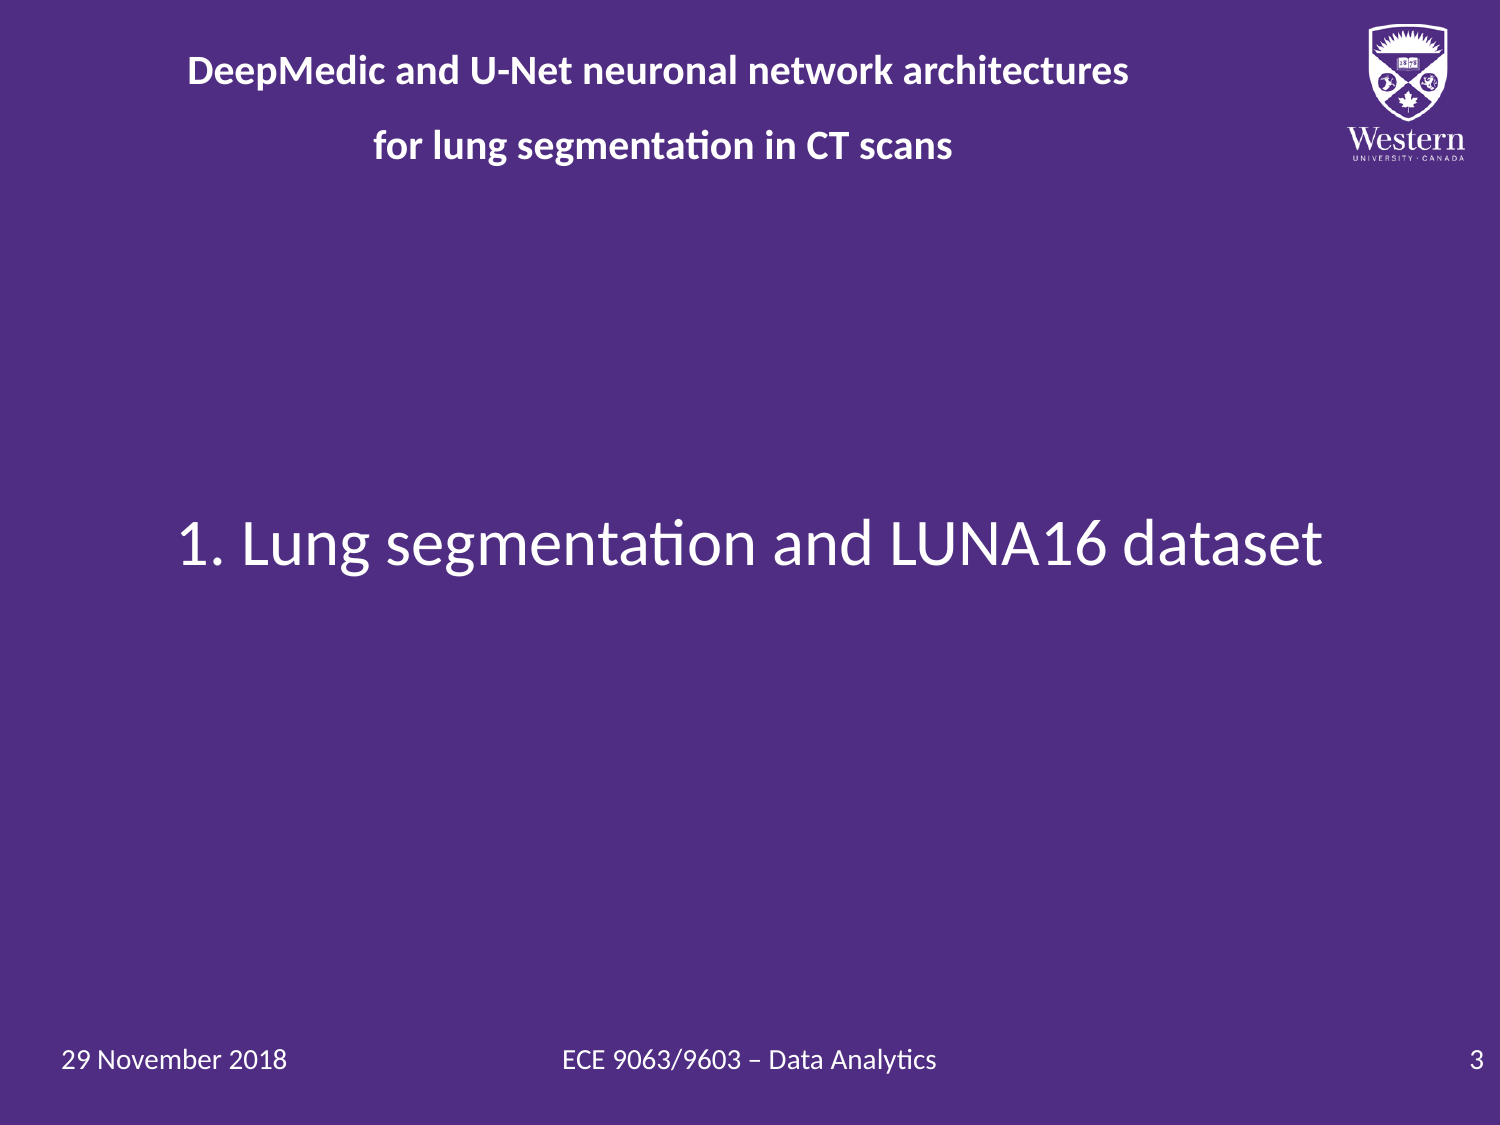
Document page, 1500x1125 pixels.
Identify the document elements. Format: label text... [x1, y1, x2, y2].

text_box 1. Lung segmentation and LUNA16 dataset [160, 491, 1339, 587]
picture [1333, 0, 1480, 181]
